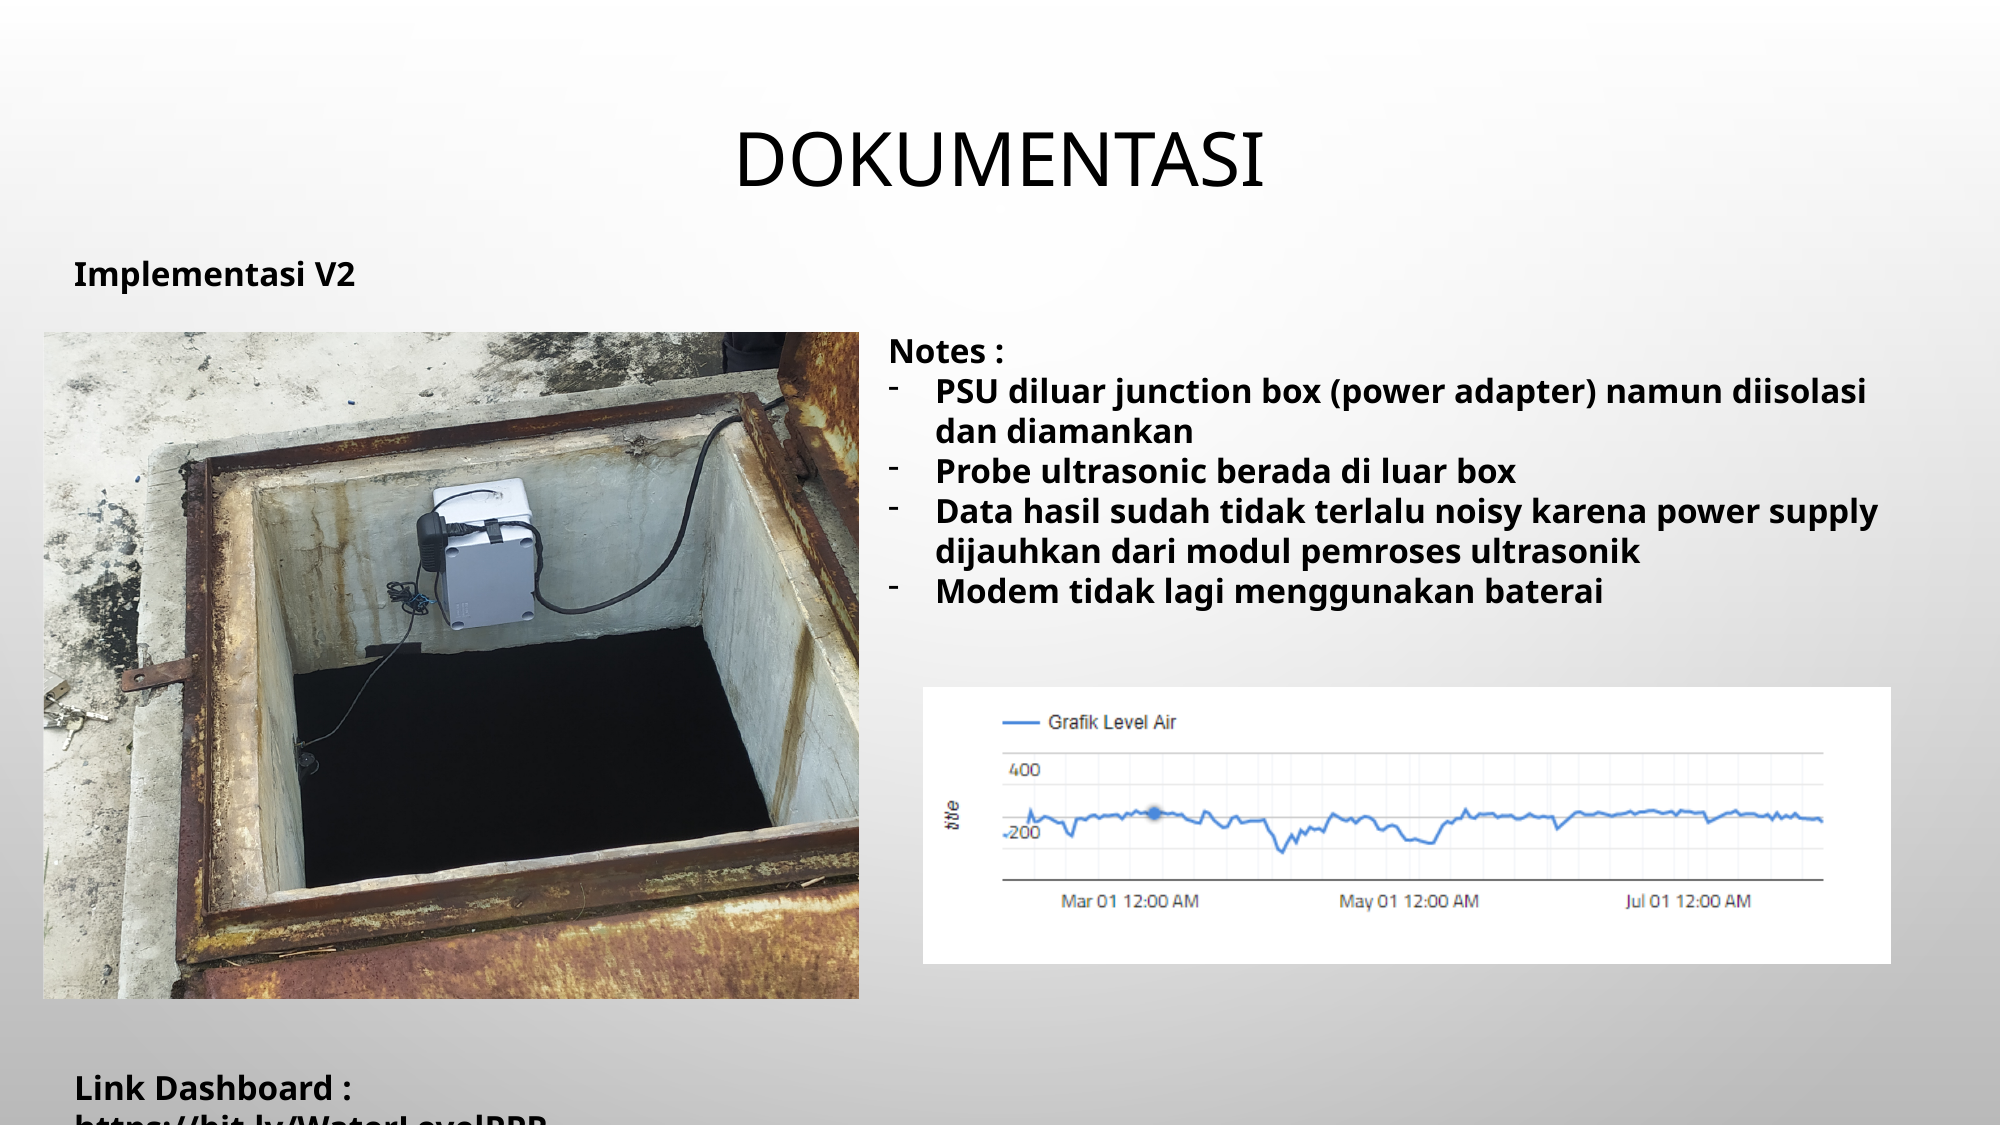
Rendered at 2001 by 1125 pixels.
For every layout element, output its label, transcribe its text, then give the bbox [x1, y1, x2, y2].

text_box Link Dashboard : https://bit.ly/WaterLevelPPR [59, 1059, 788, 1125]
title Dokumentasi [149, 101, 1851, 224]
text_box Implementasi V2 [59, 245, 556, 301]
picture [0, 0, 2000, 1125]
text_box Notes : PSU diluar junction box (power adapter) namun diisolasi dan diamankan Probe ultrasonic berada di luar box Data hasil sudah tidak terlalu noisy karena power supply dijauhkan dari modul pemroses ultrasonik Modem tidak lagi menggunakan baterai [873, 323, 1941, 658]
